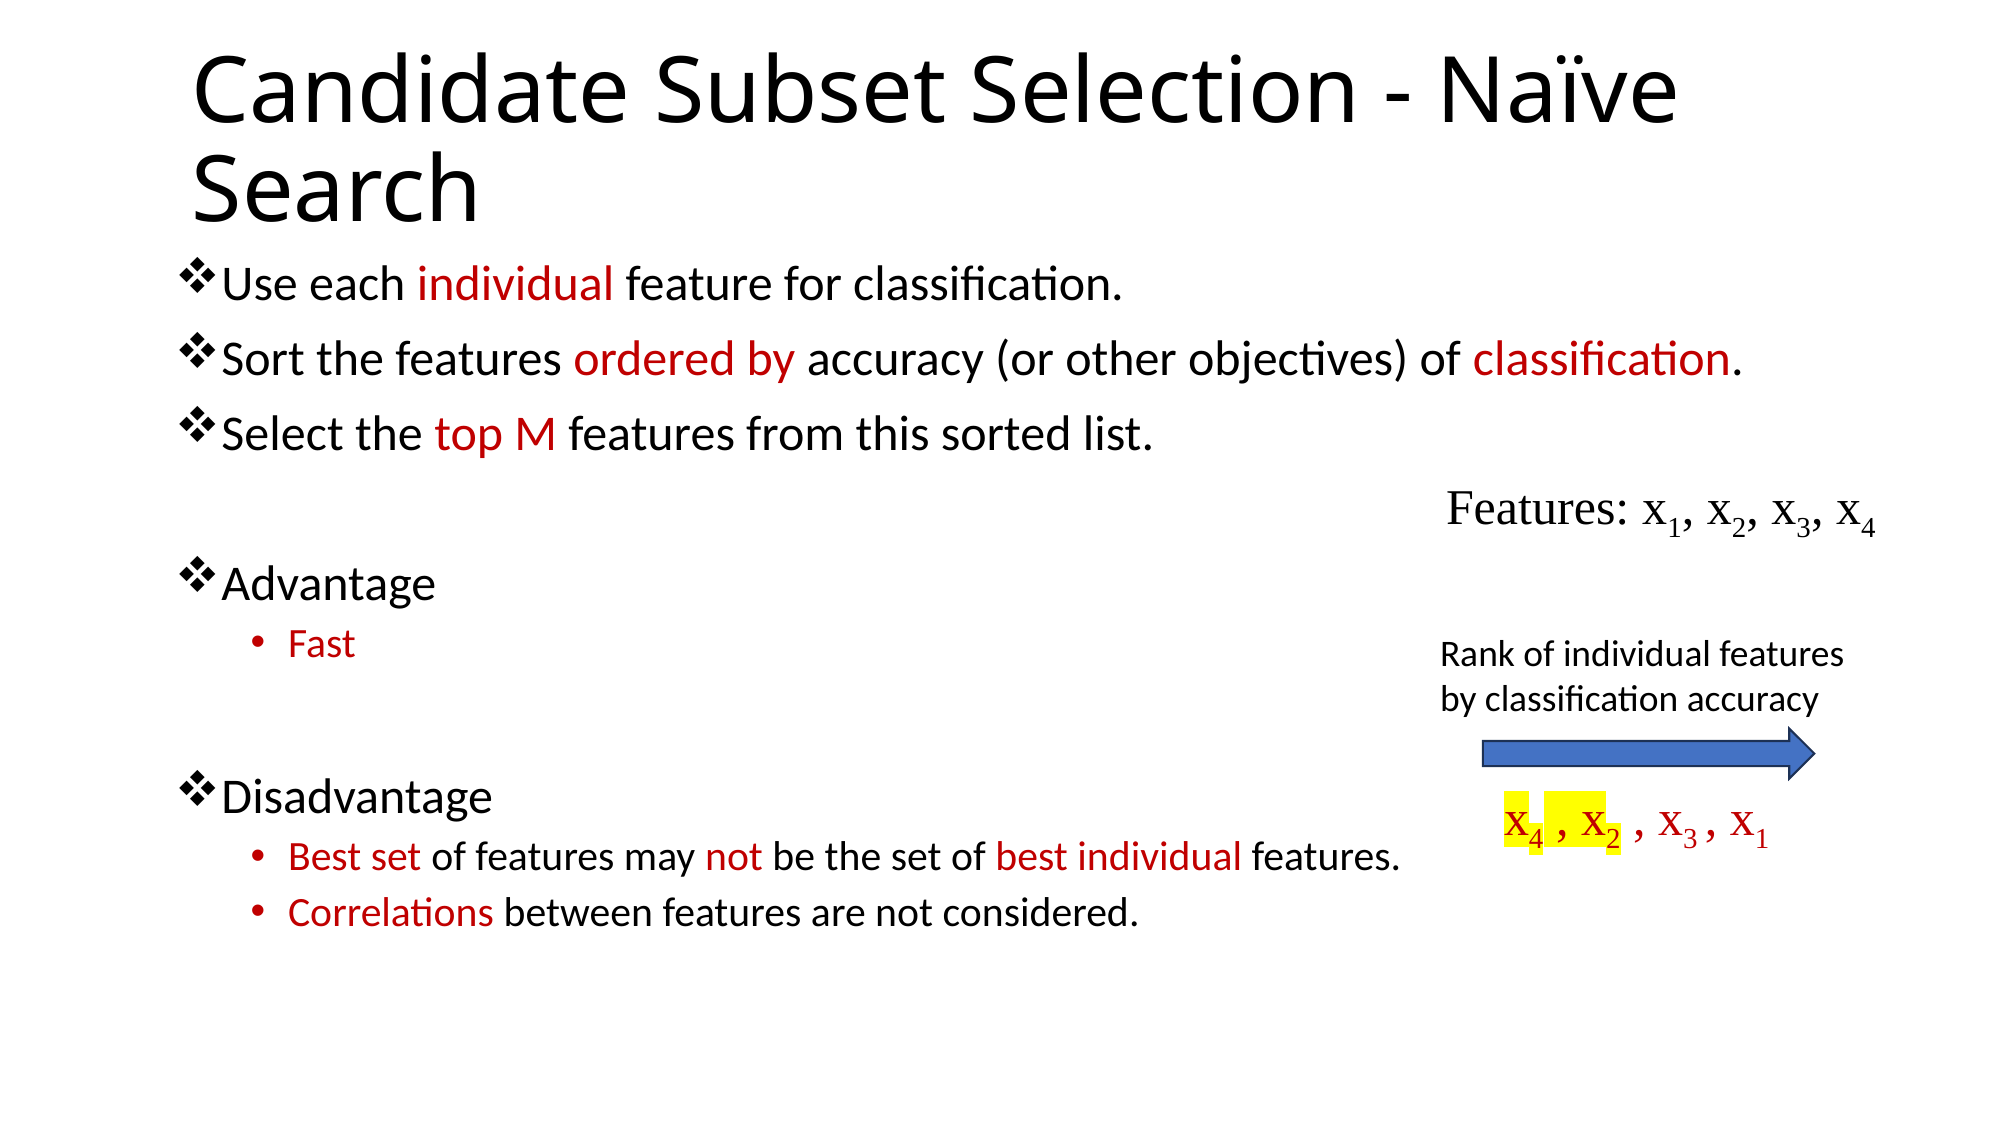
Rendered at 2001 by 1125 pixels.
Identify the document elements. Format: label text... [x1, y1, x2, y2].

text_box [1481, 727, 1816, 782]
text_box Rank of individual features by classification accuracy [1425, 621, 1866, 727]
text_box x4 , x2 , x3 , x1 [1489, 778, 1785, 862]
text_box Features: x1, x2, x3, x4 [1431, 467, 1891, 551]
list Use each individual feature for classification. Sort the features ordered by accuracy (or other objectives) of classification. Select the top M features from this sorted list. Advantage Fast Disadvantage Best set of features may not be the set of best individual features. Correlations between features are not considered. [160, 249, 1868, 925]
title Candidate Subset Selection - Naïve Search [176, 83, 1800, 200]
